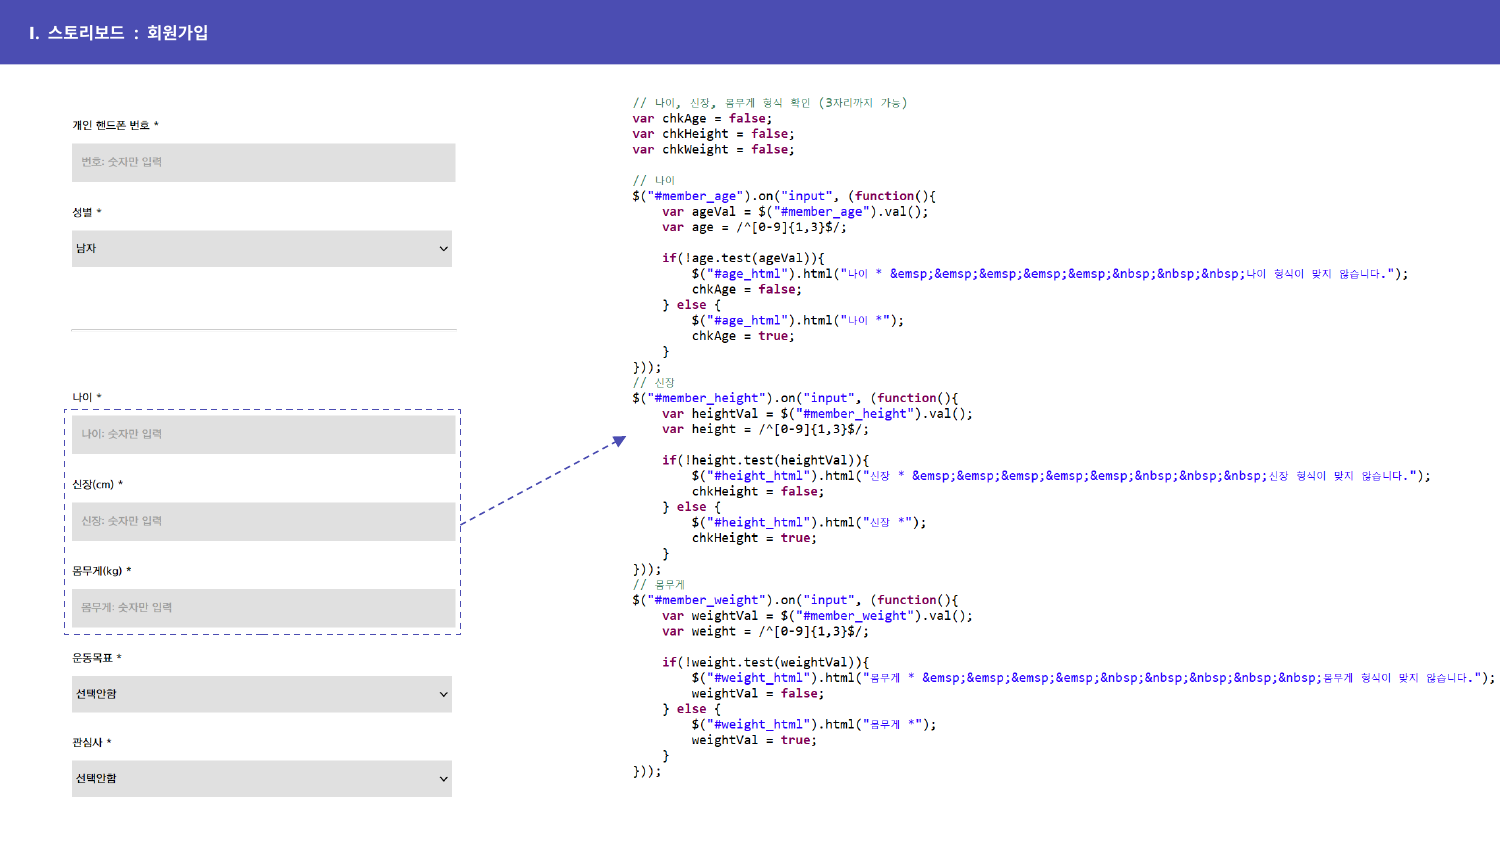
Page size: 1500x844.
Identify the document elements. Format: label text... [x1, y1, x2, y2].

picture [45, 109, 474, 820]
text_box Ⅰ. 스토리보드 : 회원가입 [13, 15, 661, 51]
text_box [460, 435, 627, 526]
text_box [0, 0, 1500, 65]
picture [625, 89, 1500, 783]
